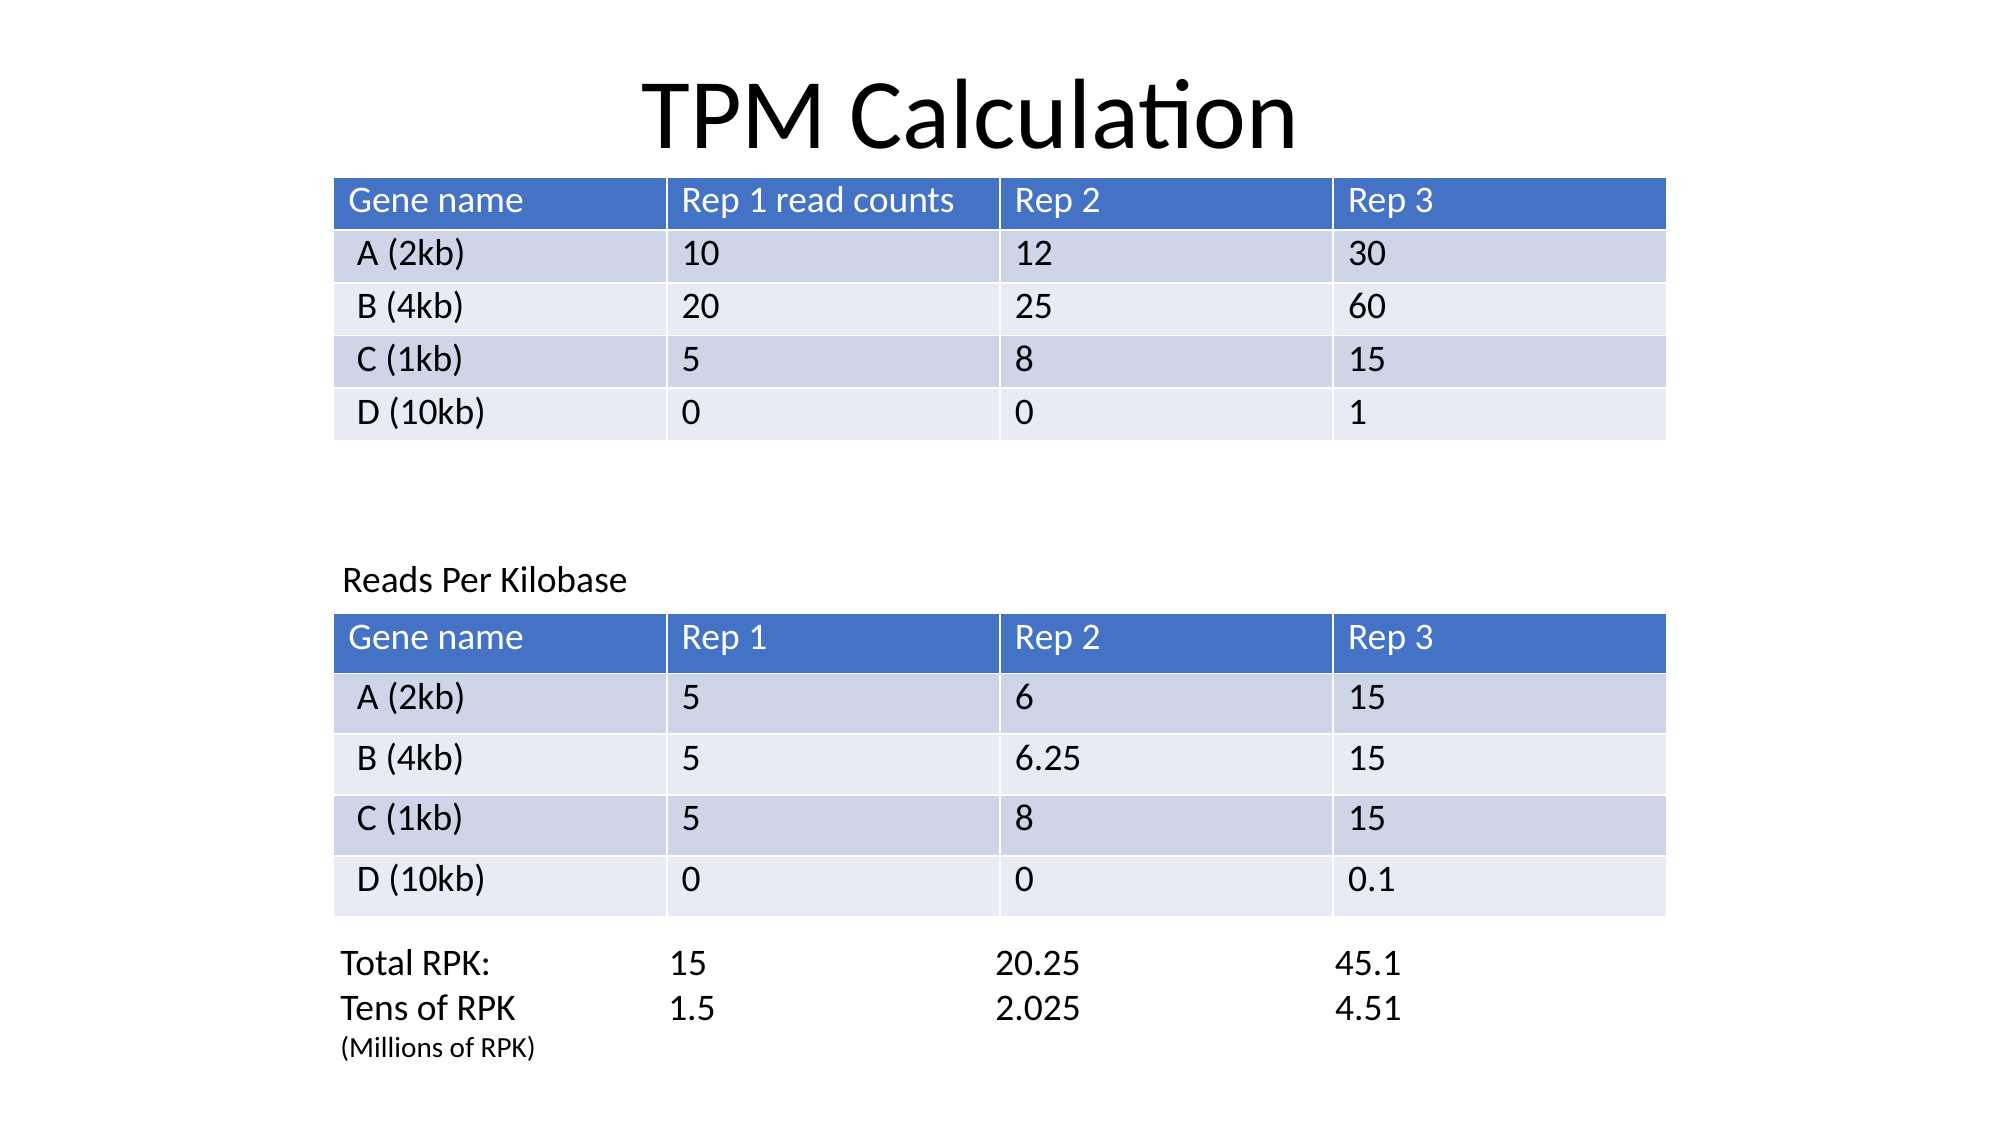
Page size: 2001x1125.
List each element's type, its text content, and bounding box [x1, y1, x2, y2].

table_header Gene name [334, 614, 666, 673]
table_cell D (10kb) [334, 857, 666, 916]
table_cell 0 [1001, 857, 1332, 916]
table_cell 30 [1334, 231, 1666, 282]
table_cell 15 [1334, 674, 1666, 733]
table_cell B (4kb) [334, 284, 666, 335]
table_header Rep 3 [1334, 178, 1666, 229]
table_cell C (1kb) [334, 796, 666, 855]
table_header Gene name [334, 178, 666, 229]
table_cell 5 [668, 674, 999, 733]
table_cell 0 [668, 389, 999, 440]
table_header Rep 2 [1001, 614, 1332, 673]
table_cell 0 [668, 857, 999, 916]
table_cell A (2kb) [334, 231, 666, 282]
table_cell 6.25 [1001, 735, 1332, 794]
table_cell 15 [1334, 336, 1666, 387]
table_cell 5 [668, 336, 999, 387]
text_box Reads Per Kilobase [327, 548, 652, 608]
text_box Total RPK: 15 20.25 45.1 Tens of RPK 1.5 2.025 4.51 (Millions of RPK) [325, 930, 1547, 1071]
table_cell 6 [1001, 674, 1332, 733]
table_cell 60 [1334, 284, 1666, 335]
table_cell 0.1 [1334, 857, 1666, 916]
table_cell 12 [1001, 231, 1332, 282]
table_cell 1 [1334, 389, 1666, 440]
table_cell 5 [668, 796, 999, 855]
table_cell 15 [1334, 796, 1666, 855]
table_cell 5 [668, 735, 999, 794]
table_cell 8 [1001, 336, 1332, 387]
table_header Rep 3 [1334, 614, 1666, 673]
table_cell C (1kb) [334, 336, 666, 387]
table_cell 0 [1001, 389, 1332, 440]
table_header Rep 1 [668, 614, 999, 673]
table_cell 15 [1334, 735, 1666, 794]
table_cell D (10kb) [334, 389, 666, 440]
table_header Rep 2 [1001, 178, 1332, 229]
table_cell 20 [668, 284, 999, 335]
table_cell B (4kb) [334, 735, 666, 794]
text_box TPM Calculation [626, 40, 1315, 176]
table_cell 25 [1001, 284, 1332, 335]
table_cell A (2kb) [334, 674, 666, 733]
table_cell 10 [668, 231, 999, 282]
table_header Rep 1 read counts [668, 178, 999, 229]
table_cell 8 [1001, 796, 1332, 855]
